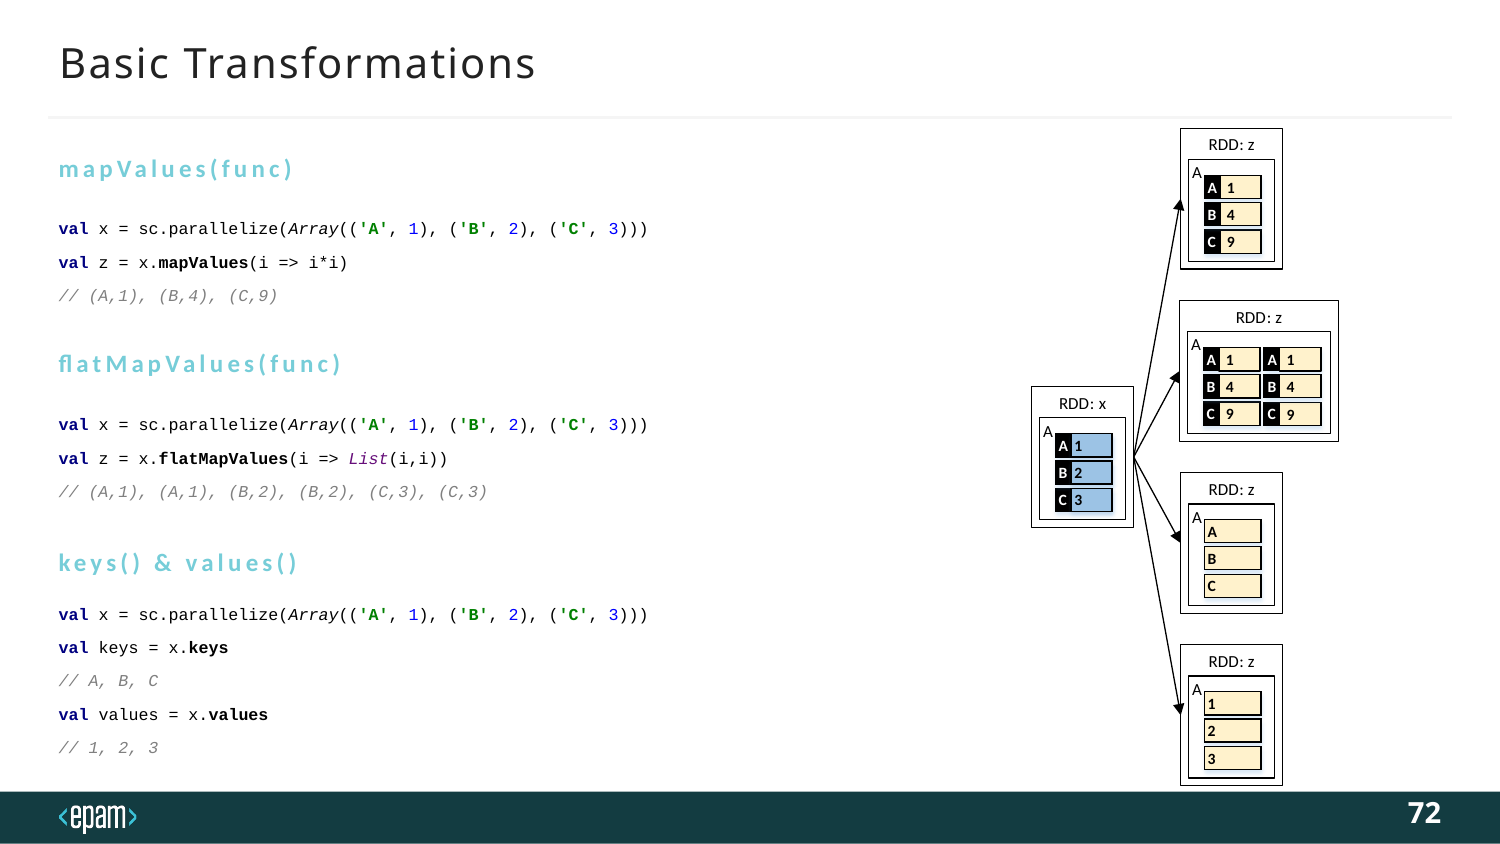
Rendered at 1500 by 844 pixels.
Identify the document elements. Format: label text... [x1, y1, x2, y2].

text_box val x = sc.parallelize(Array(('A', 1), ('B', 2), ('C', 3))) val z = x.flatMapValues(i => List(i,i)) // (A,1), (A,1), (B,2), (B,2), (C,3), (C,3) [58, 401, 714, 513]
text_box val x = sc.parallelize(Array(('A', 1), ('B', 2), ('C', 3))) val keys = x.keys // A, B, C val values = x.values // 1, 2, 3 [58, 631, 714, 763]
text_box mapValues(func) [58, 148, 714, 205]
title Basic Transformations [59, 37, 1442, 87]
picture [1029, 125, 1339, 788]
text_box val x = sc.parallelize(Array(('A', 1), ('B', 2), ('C', 3))) val z = x.mapValues(i => i*i) // (A,1), (B,4), (C,9) [58, 205, 714, 317]
slide_number 72 [1216, 791, 1442, 844]
text_box flatMapValues(func) [58, 344, 714, 401]
text_box keys() & values() [58, 543, 714, 631]
